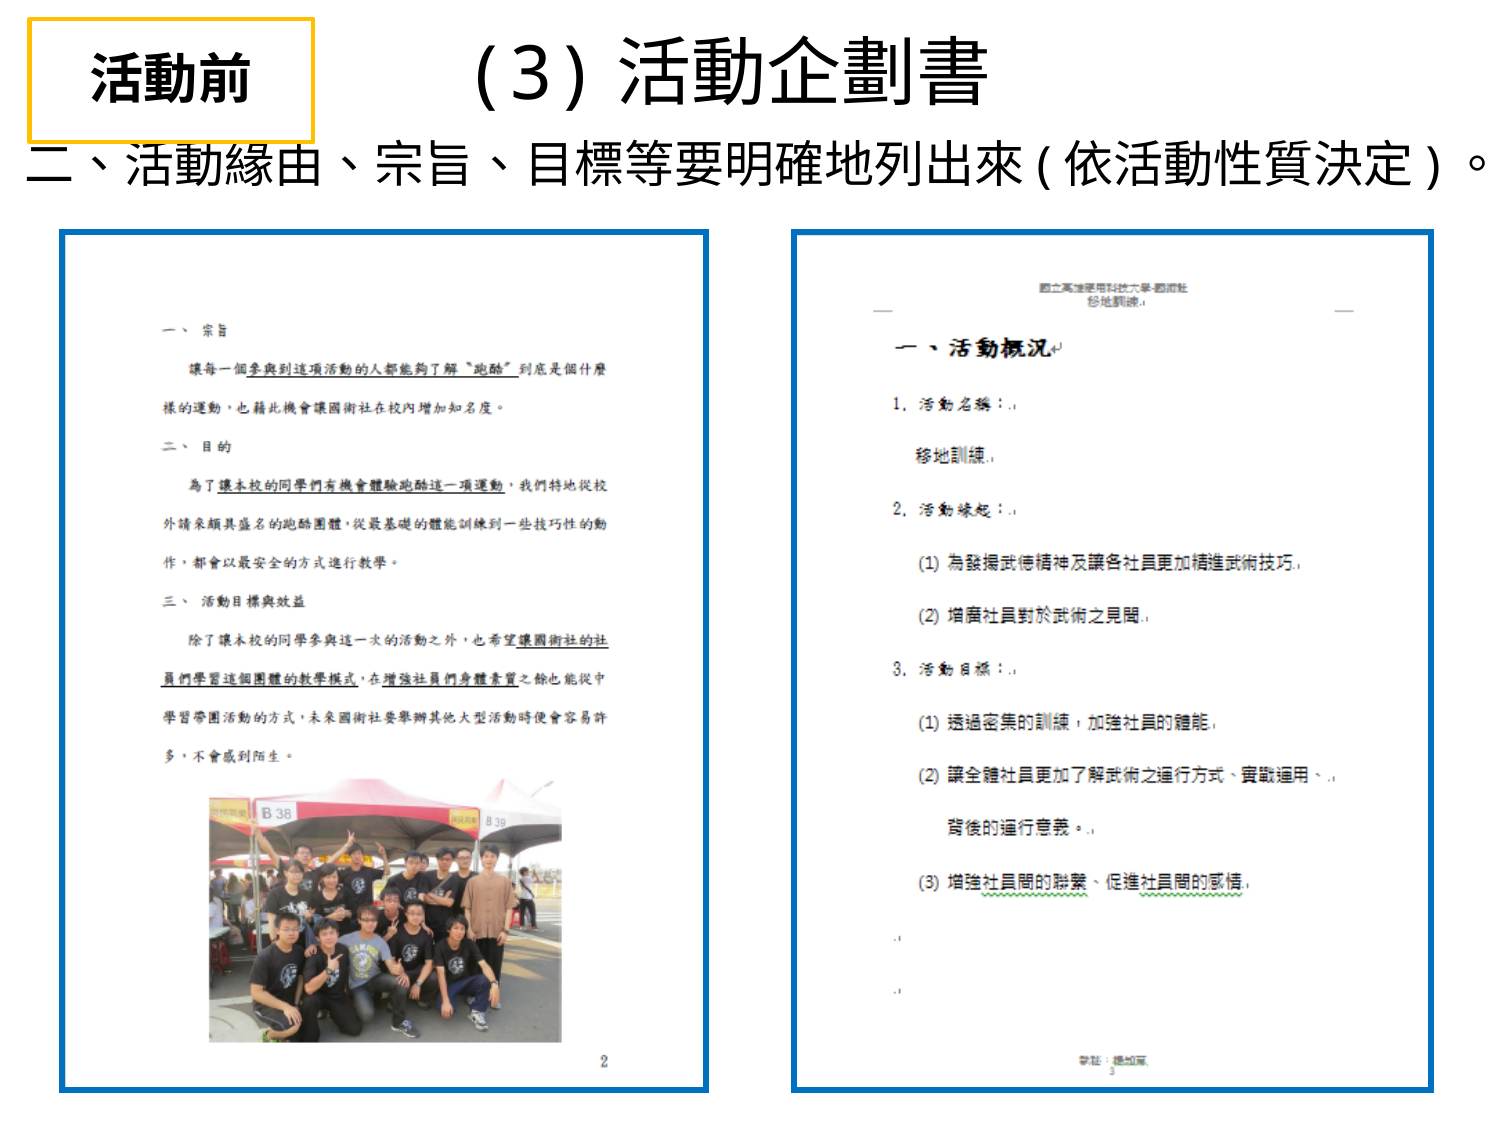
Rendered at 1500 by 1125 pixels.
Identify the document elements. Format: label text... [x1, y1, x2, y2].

picture [796, 234, 1429, 1088]
picture [64, 234, 703, 1087]
text_box 二、活動緣由、宗旨、目標等要明確地列出來(依活動性質決定)。 [9, 125, 1500, 200]
text_box (3)活動企劃書 [448, 17, 1007, 122]
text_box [29, 18, 314, 143]
